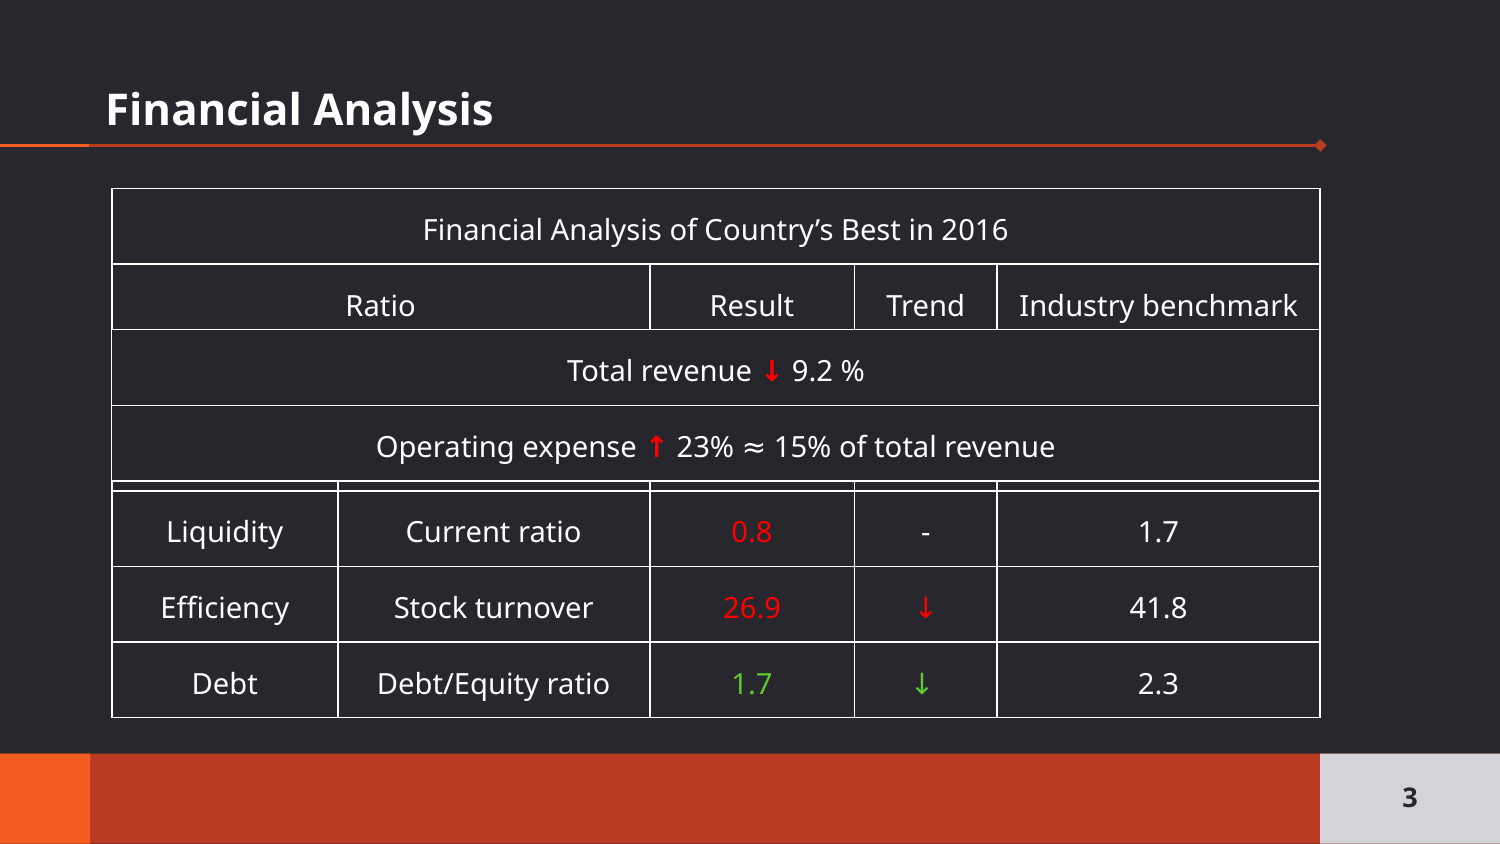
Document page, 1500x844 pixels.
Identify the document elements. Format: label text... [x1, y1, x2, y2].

table_header Financial Analysis of Country’s Best in 2016 [113, 189, 1319, 263]
slide_number ‹#› [1320, 753, 1500, 844]
table_cell 41.8 [998, 567, 1319, 641]
table_cell ↓ [855, 643, 996, 717]
table_cell 1.7 [998, 492, 1319, 566]
table_cell 0.8 [651, 492, 854, 566]
table_cell Current ratio [339, 492, 649, 566]
table_cell Ratio [113, 265, 649, 329]
table_cell Efficiency [113, 567, 337, 641]
table_cell - [855, 492, 996, 566]
table_cell 2.5% [998, 482, 1319, 490]
table_header Total revenue ↓ 9.2 % [112, 330, 1319, 405]
table_cell Profitability [113, 482, 337, 490]
table_cell Liquidity [113, 492, 337, 566]
table_cell ↓ [855, 567, 996, 641]
table_cell Net profit margin [339, 482, 649, 490]
table_cell Stock turnover [339, 567, 649, 641]
table_cell Trend [855, 265, 996, 329]
title Financial Analysis [90, 59, 1320, 150]
table_cell 26.9 [651, 567, 854, 641]
table_cell 2.3 [998, 643, 1319, 717]
table_cell Result [651, 265, 854, 329]
table_cell Debt/Equity ratio [339, 643, 649, 717]
table_cell 3.2% [651, 482, 854, 490]
table_cell Industry benchmark [998, 265, 1319, 329]
table_cell Debt [113, 643, 337, 717]
table_cell ↑ [855, 482, 996, 490]
table_cell 1.7 [651, 643, 854, 717]
table_cell Operating expense ↑ 23% ≈ 15% of total revenue [112, 406, 1319, 480]
